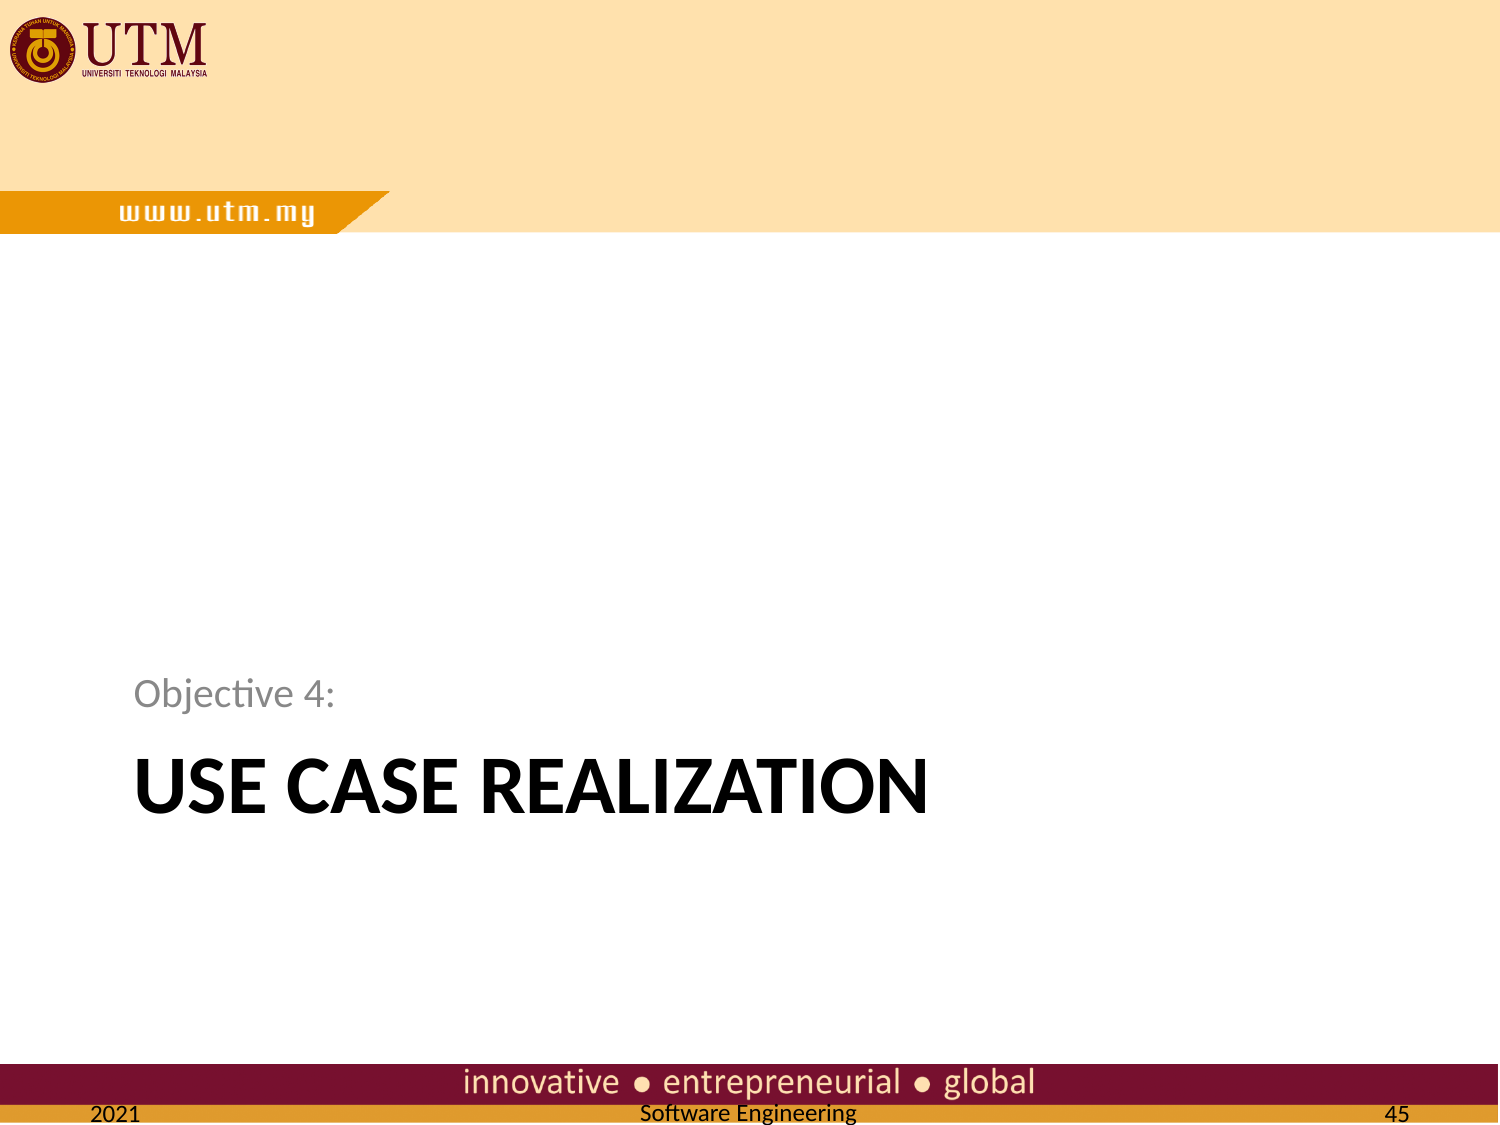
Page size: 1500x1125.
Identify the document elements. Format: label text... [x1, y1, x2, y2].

slide_number 45 [1074, 1082, 1425, 1125]
title USE CASE REALIZATION [118, 723, 1394, 947]
slide_number 2021 [75, 1082, 425, 1125]
picture [10, 17, 207, 83]
list Objective 4: [118, 476, 1394, 723]
picture [0, 191, 390, 234]
footer Software Engineering [405, 1086, 1074, 1125]
picture [0, 1064, 1498, 1123]
